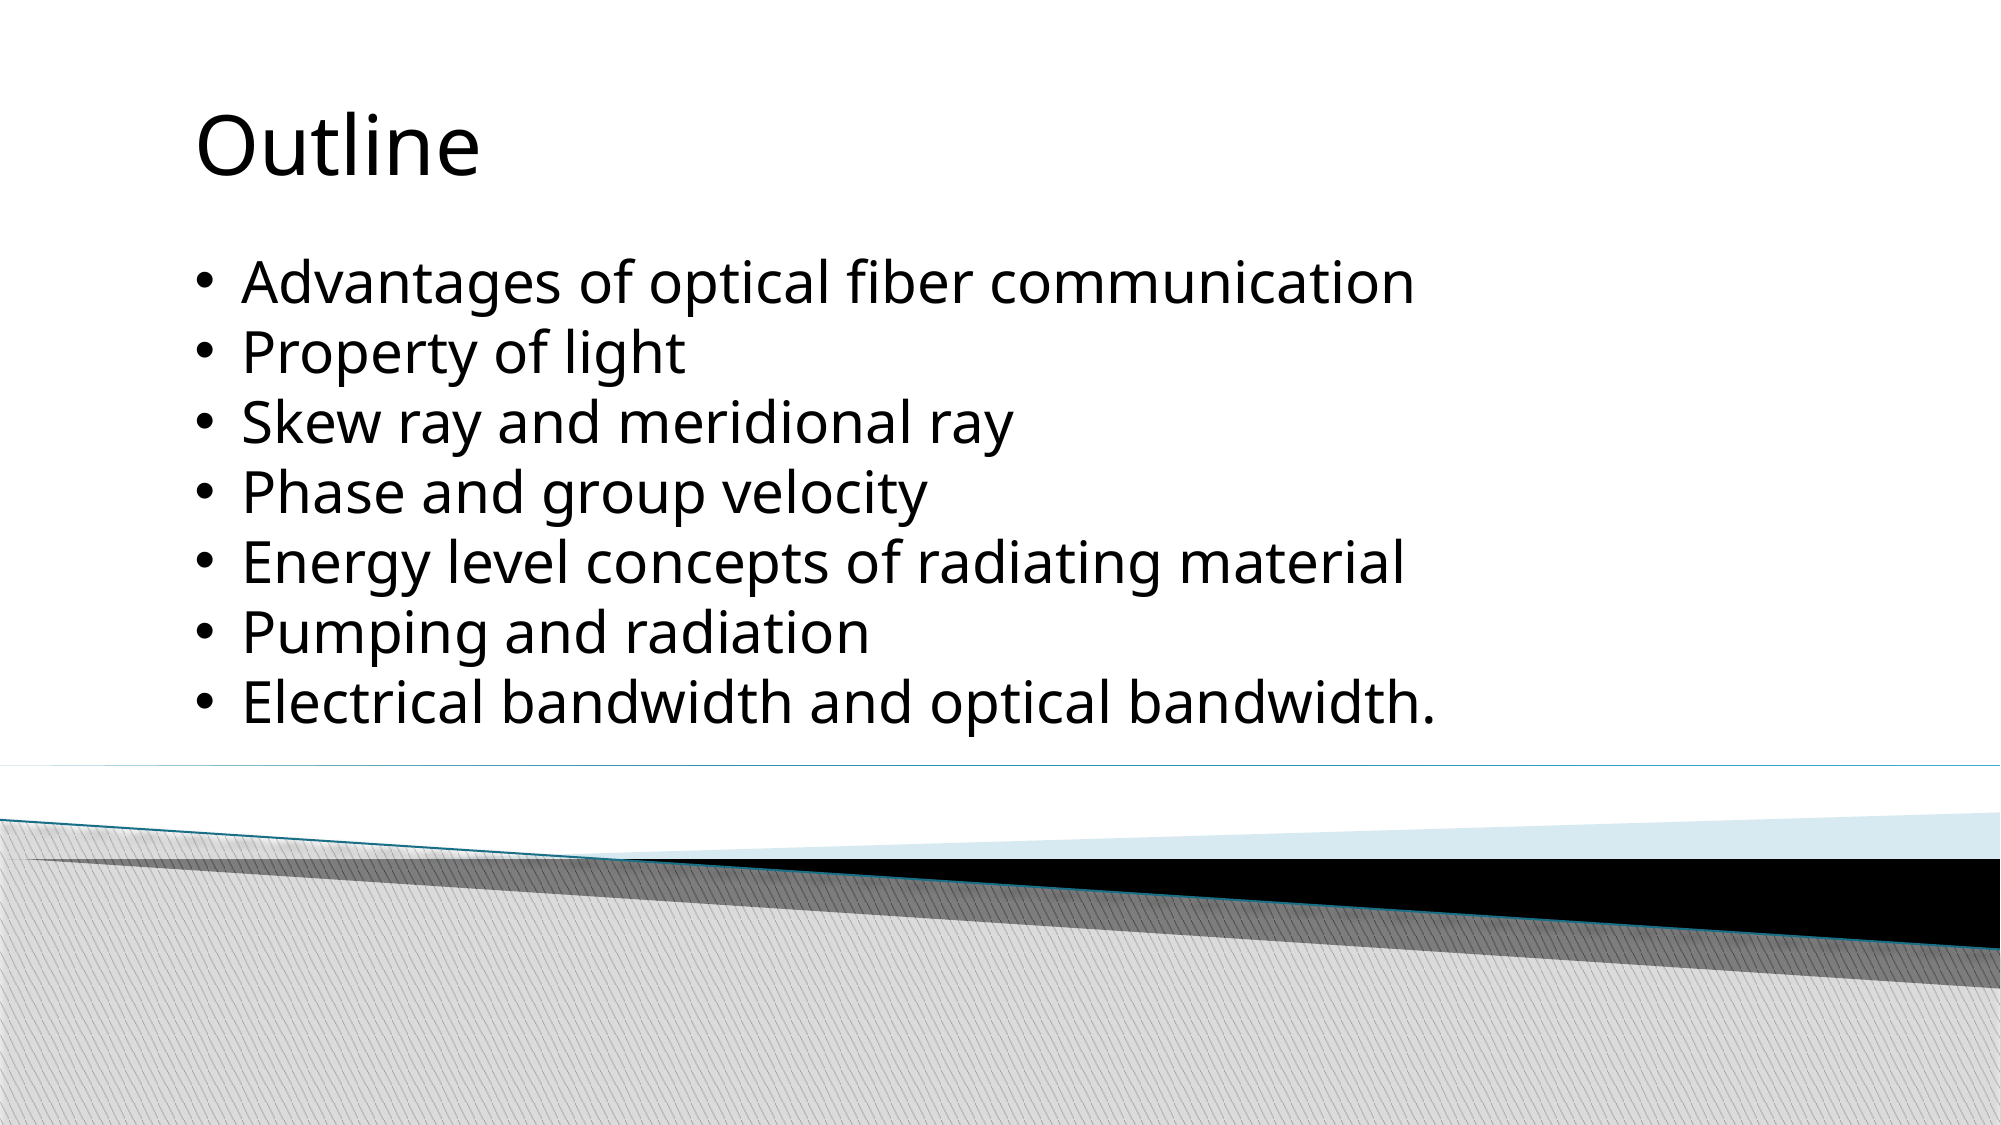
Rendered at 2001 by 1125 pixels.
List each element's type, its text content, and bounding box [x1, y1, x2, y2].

text_box Outline [179, 84, 1749, 200]
text_box Advantages of optical fiber communication Property of light Skew ray and meridional ray Phase and group velocity Energy level concepts of radiating material Pumping and radiation Electrical bandwidth and optical bandwidth. [179, 237, 1915, 813]
picture [7, 859, 2000, 989]
